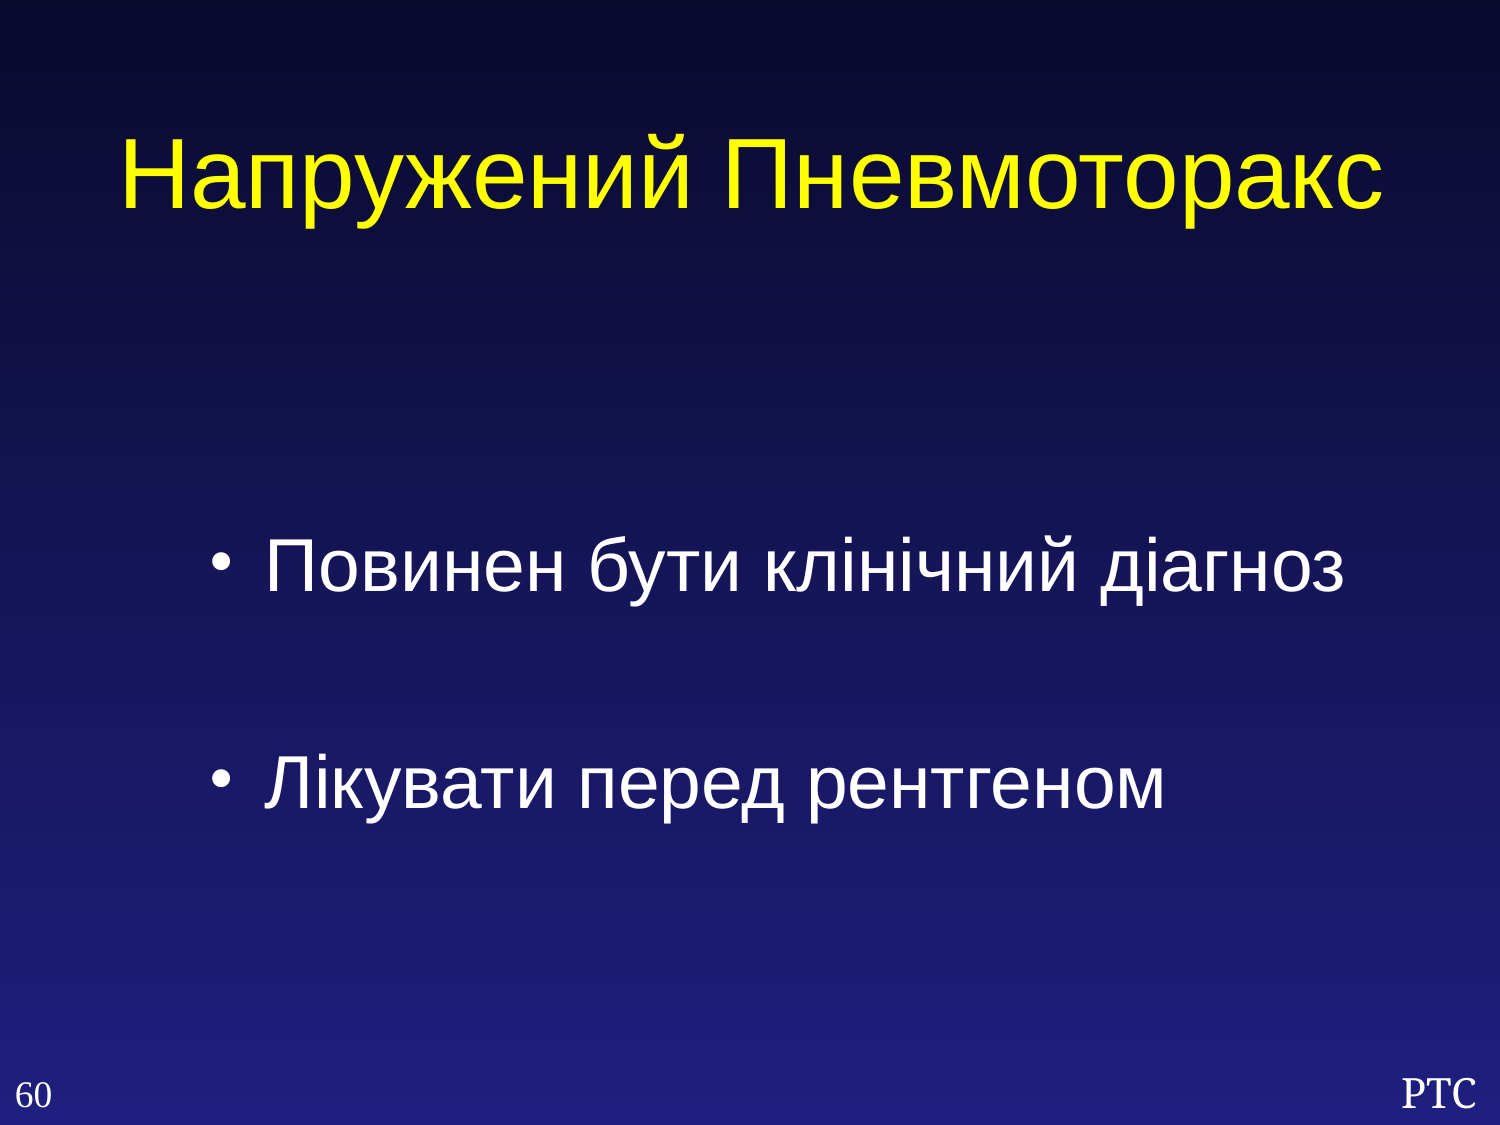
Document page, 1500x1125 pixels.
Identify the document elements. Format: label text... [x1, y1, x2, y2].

text_box 60 [0, 1061, 68, 1123]
text_box Повинен бути клінічний діагноз Лікувати перед рентгеном [193, 399, 1388, 1000]
text_box Напружений Пневмоторакс [85, 75, 1418, 263]
